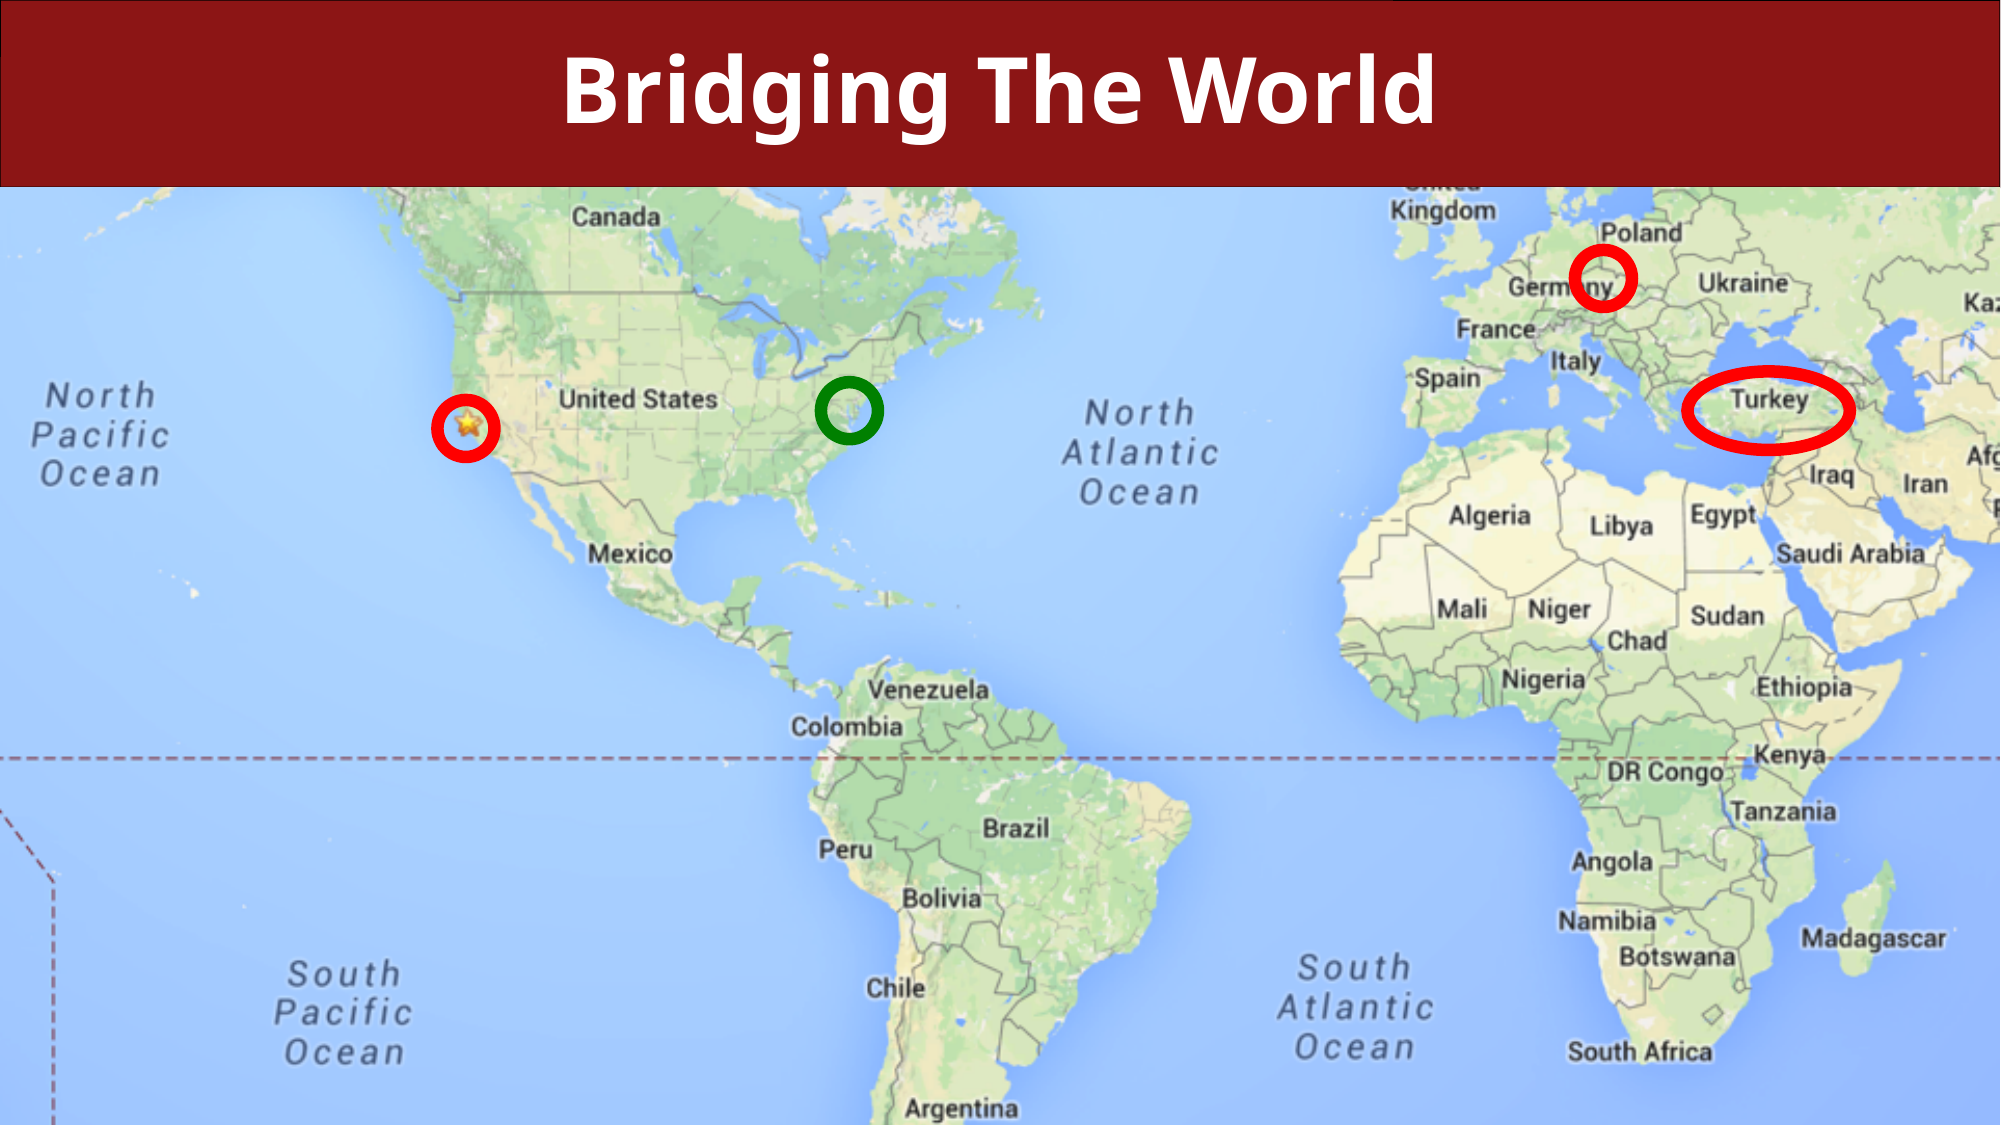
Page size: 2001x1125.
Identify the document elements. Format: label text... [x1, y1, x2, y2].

title Bridging The World [75, 0, 1925, 187]
picture [0, 187, 2000, 1125]
